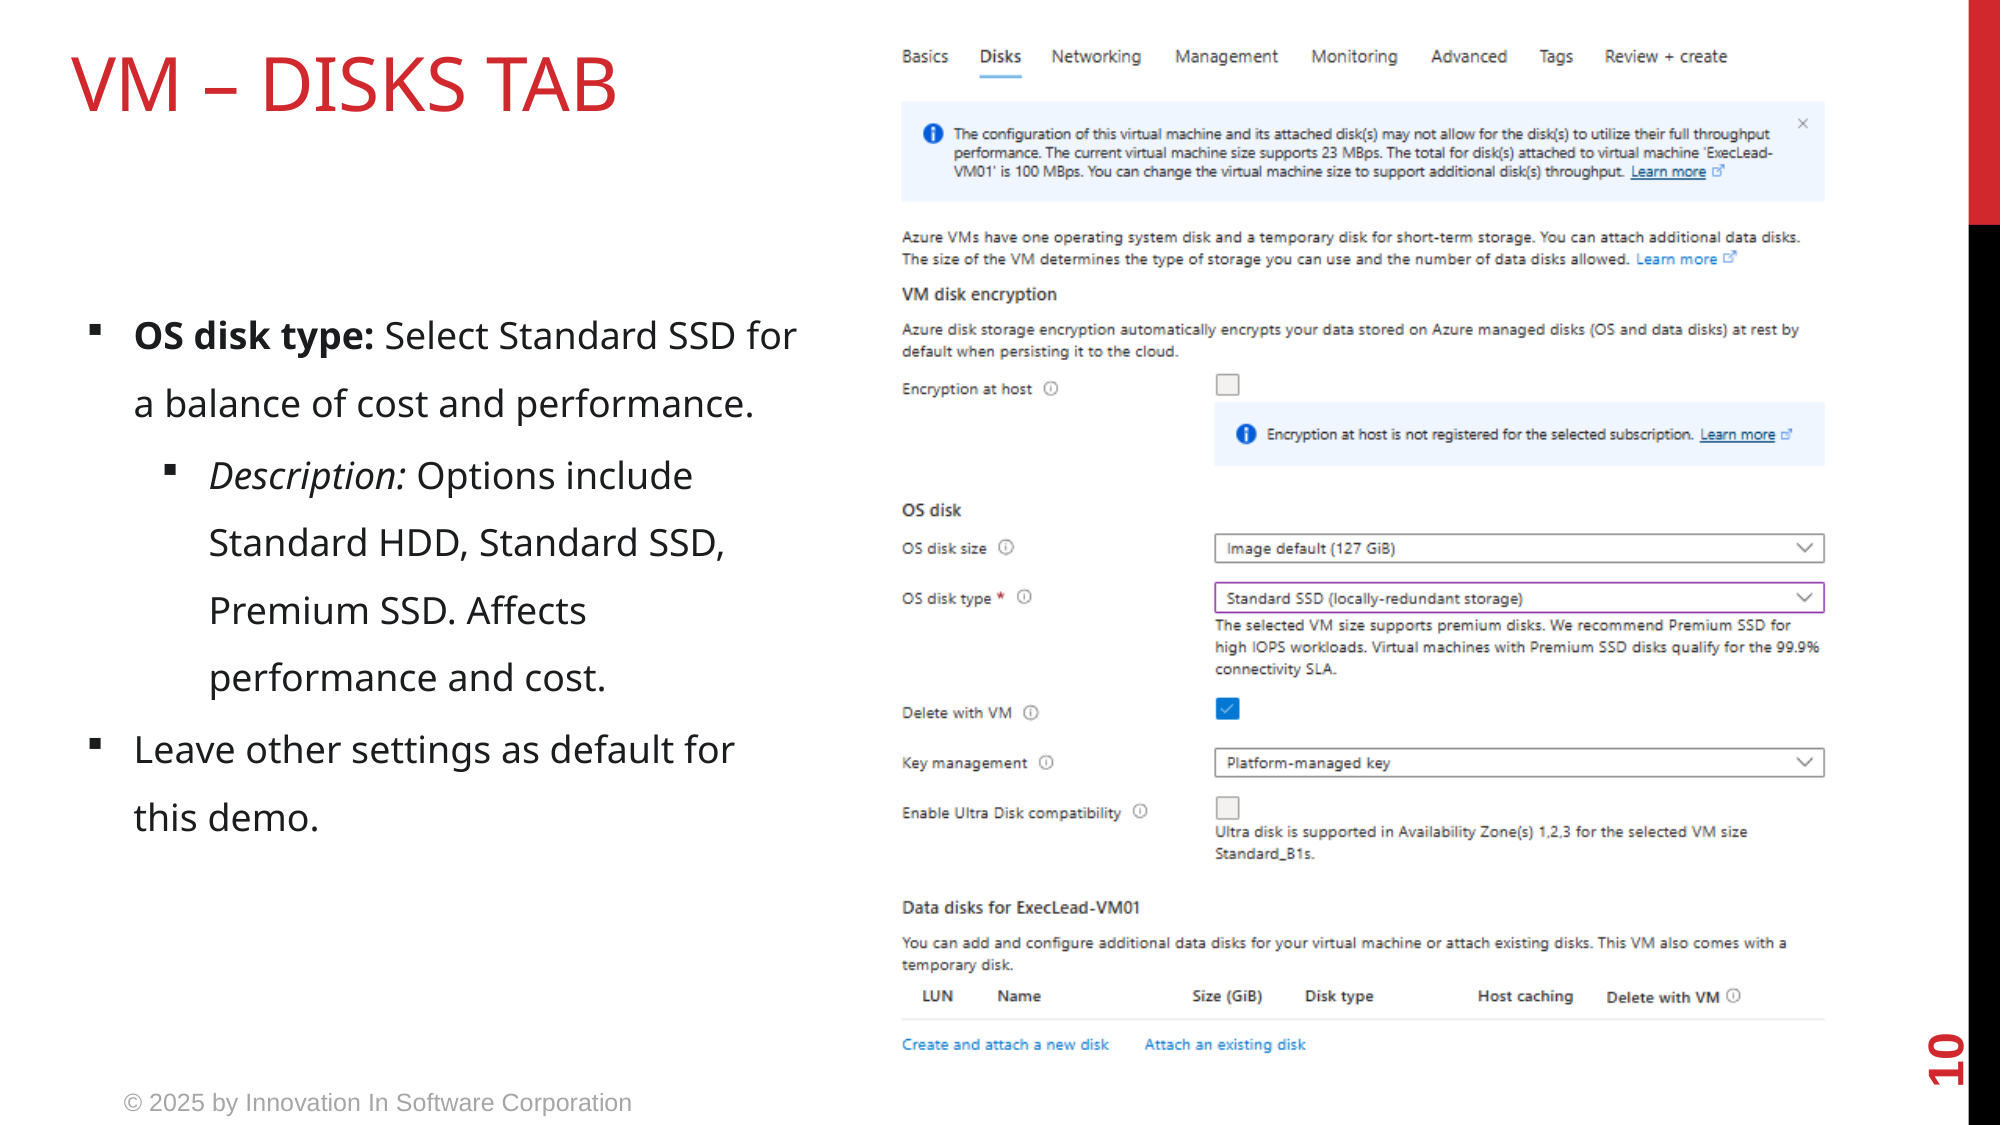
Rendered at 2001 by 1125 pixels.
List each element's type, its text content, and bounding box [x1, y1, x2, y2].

slide_number 10 [1903, 887, 1984, 1104]
title Vm – disks tab [69, 0, 2000, 127]
picture [886, 33, 1869, 1097]
footer © 2025 by Innovation In Software Corporation [7, 1078, 758, 1125]
text_box OS disk type: Select Standard SSD for a balance of cost and performance. Description: Options include Standard HDD, Standard SSD, Premium SSD. Affects performance and cost. Leave other settings as default for this demo. [71, 282, 822, 847]
